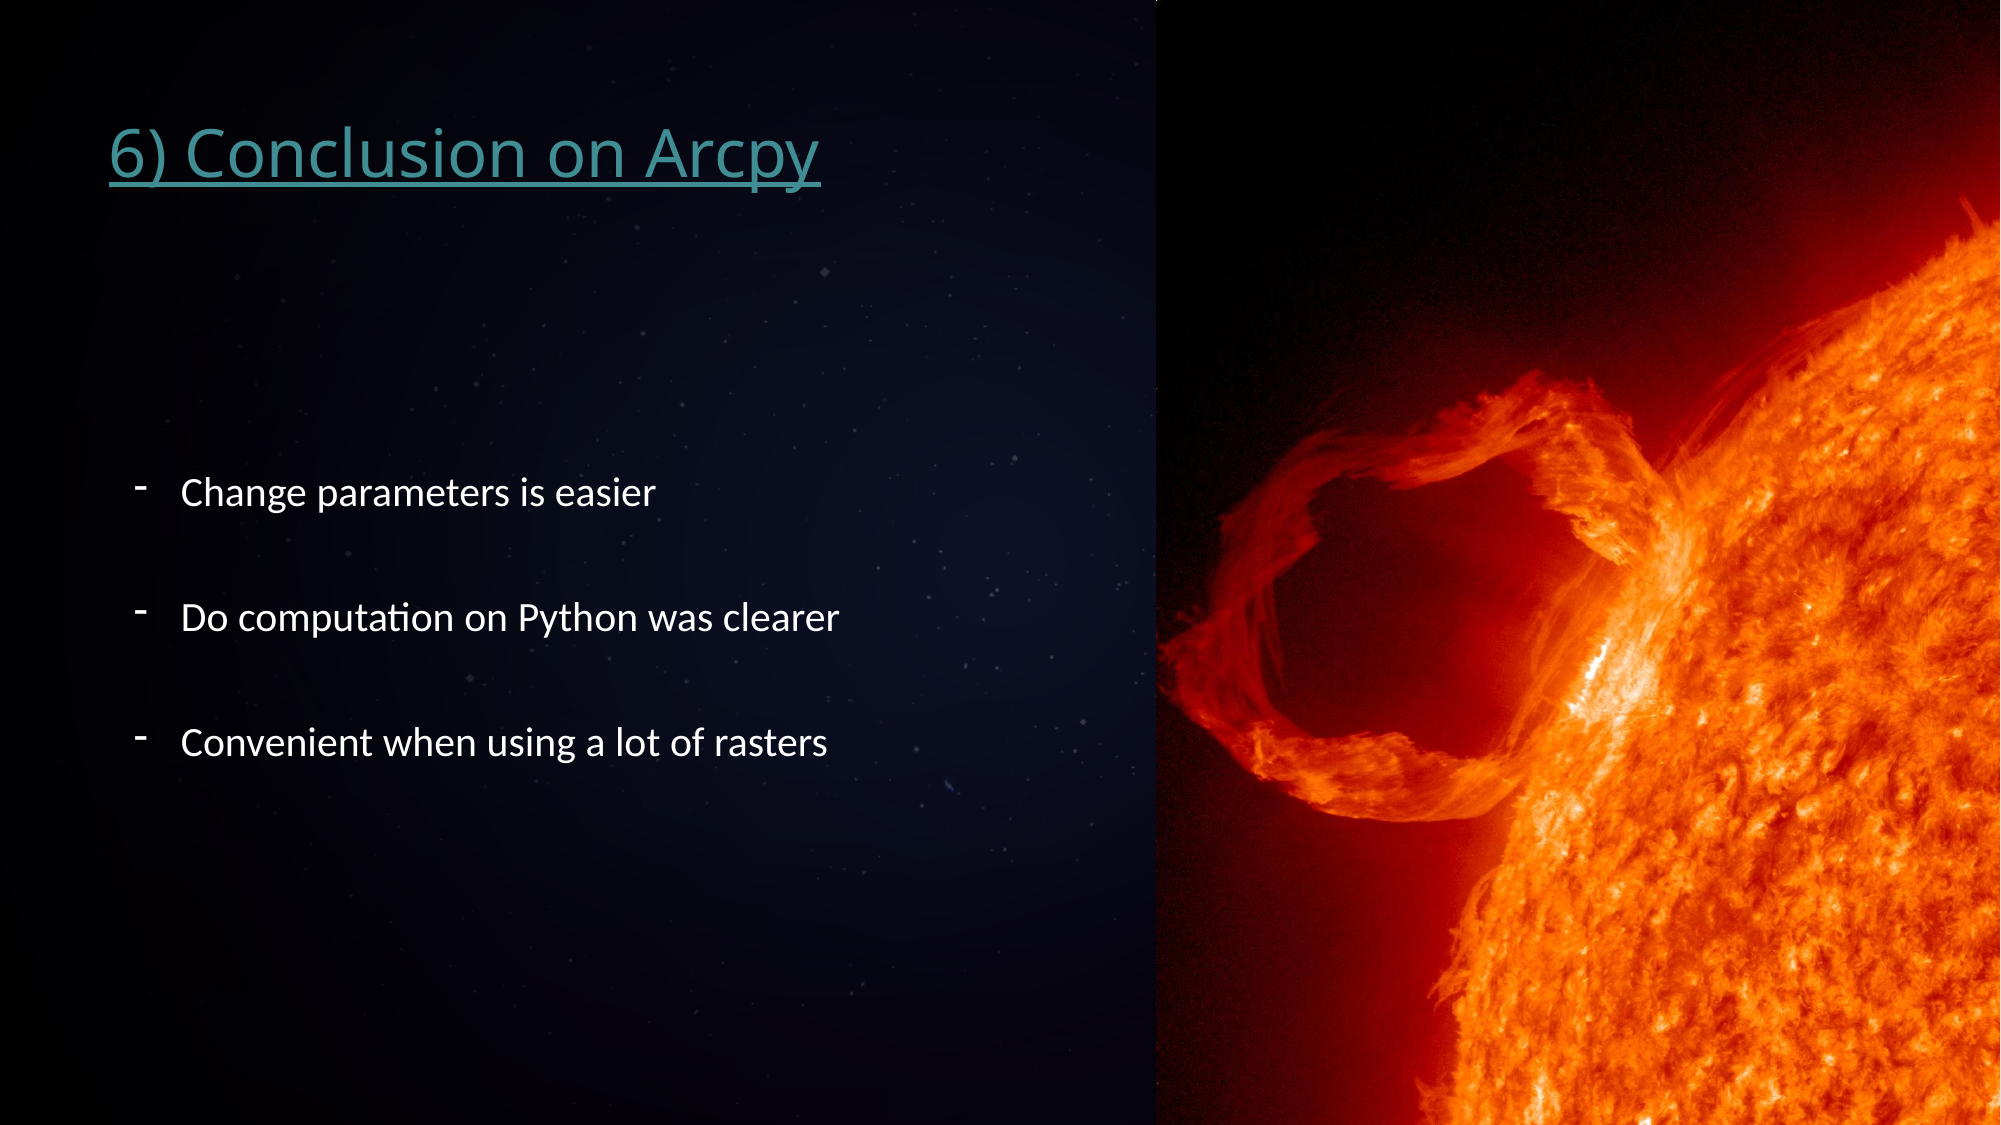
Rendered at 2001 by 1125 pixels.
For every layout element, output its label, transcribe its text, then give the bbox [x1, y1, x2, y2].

title 6) Conclusion on Arcpy [93, 112, 1156, 194]
text_box Change parameters is easier Do computation on Python was clearer Convenient when using a lot of rasters [119, 382, 1156, 908]
picture [75, 0, 2001, 1125]
